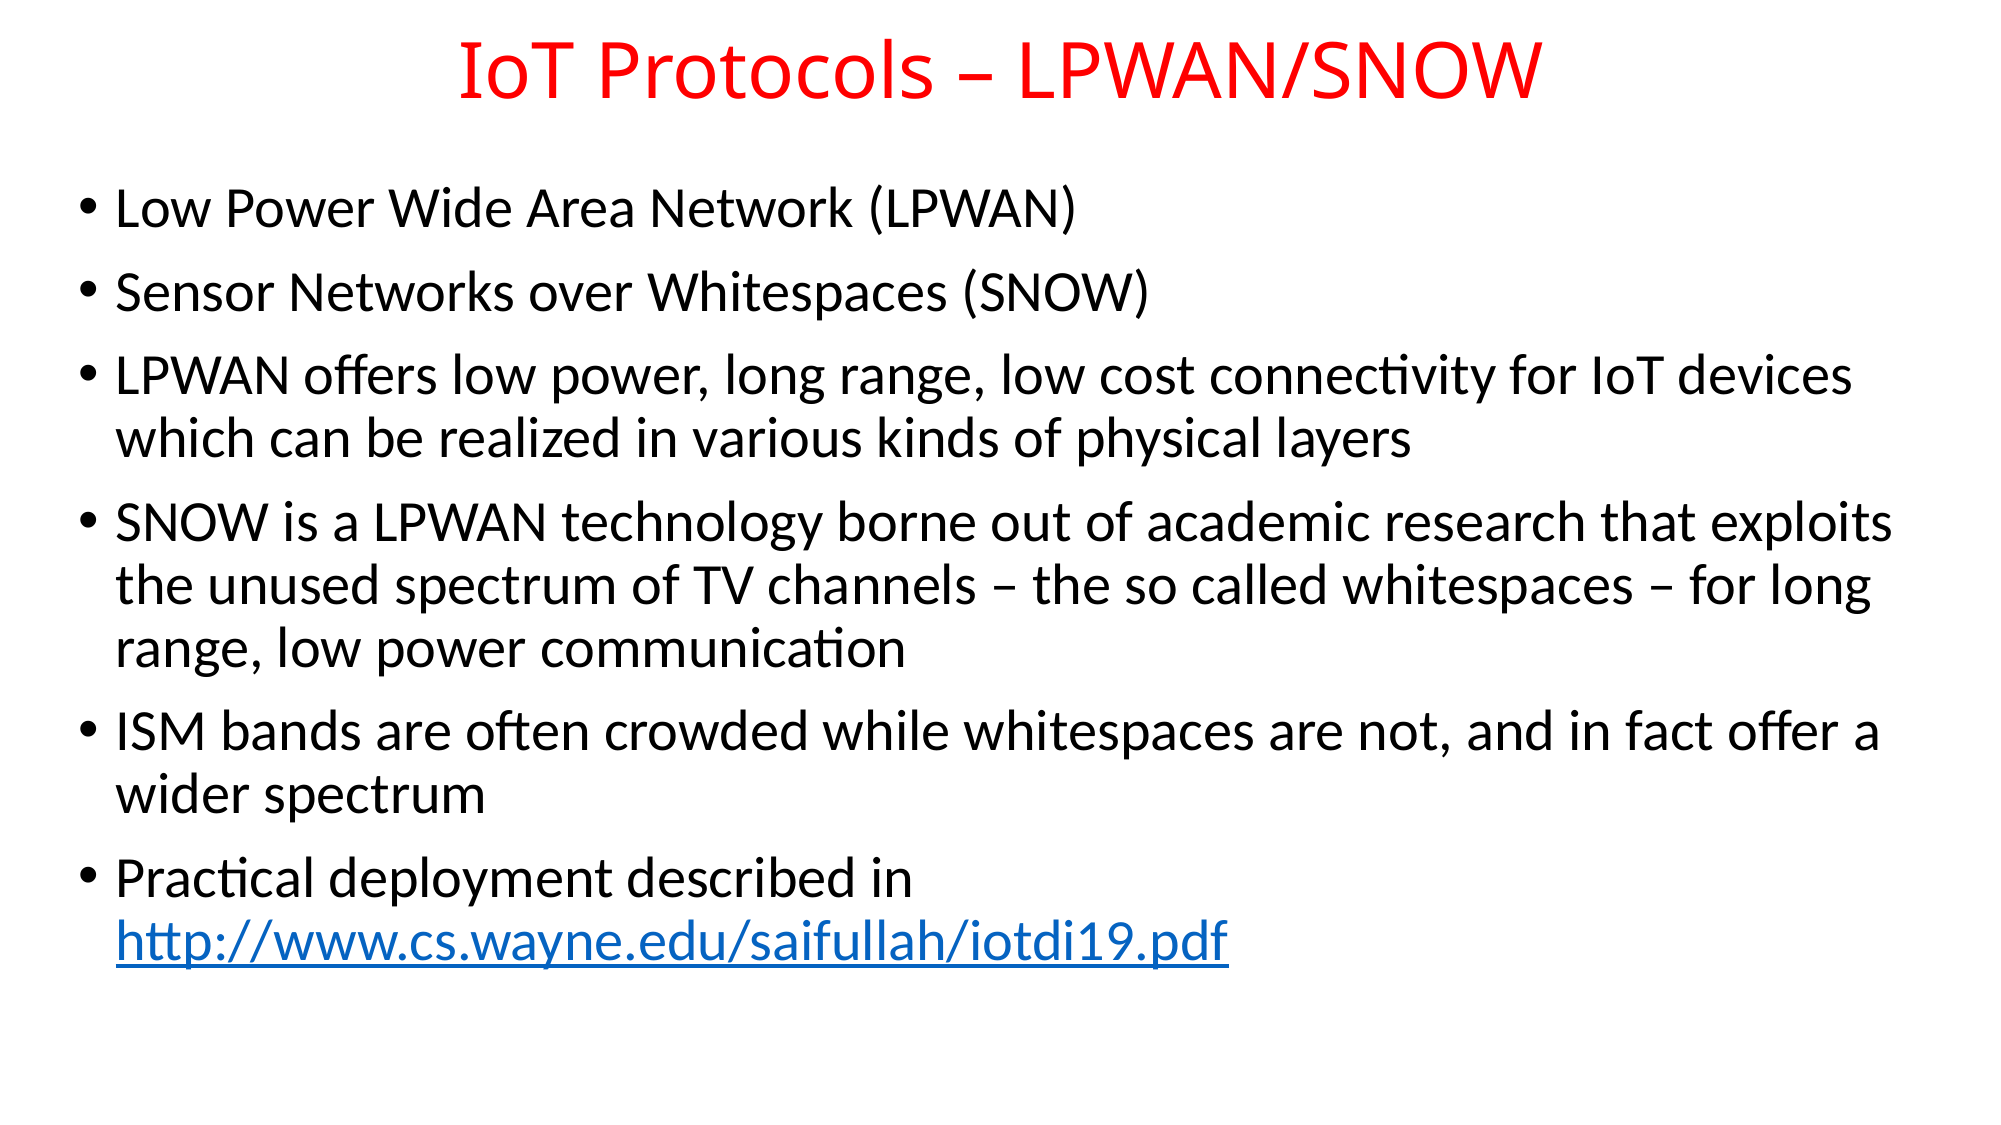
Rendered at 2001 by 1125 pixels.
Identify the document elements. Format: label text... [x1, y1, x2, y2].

list Low Power Wide Area Network (LPWAN) Sensor Networks over Whitespaces (SNOW) LPWAN offers low power, long range, low cost connectivity for IoT devices which can be realized in various kinds of physical layers SNOW is a LPWAN technology borne out of academic research that exploits the unused spectrum of TV channels – the so called whitespaces – for long range, low power communication ISM bands are often crowded while whitespaces are not, and in fact offer a wider spectrum Practical deployment described in http://www.cs.wayne.edu/saifullah/iotdi19.pdf [63, 169, 1931, 991]
title IoT Protocols – LPWAN/SNOW [27, 23, 1976, 135]
